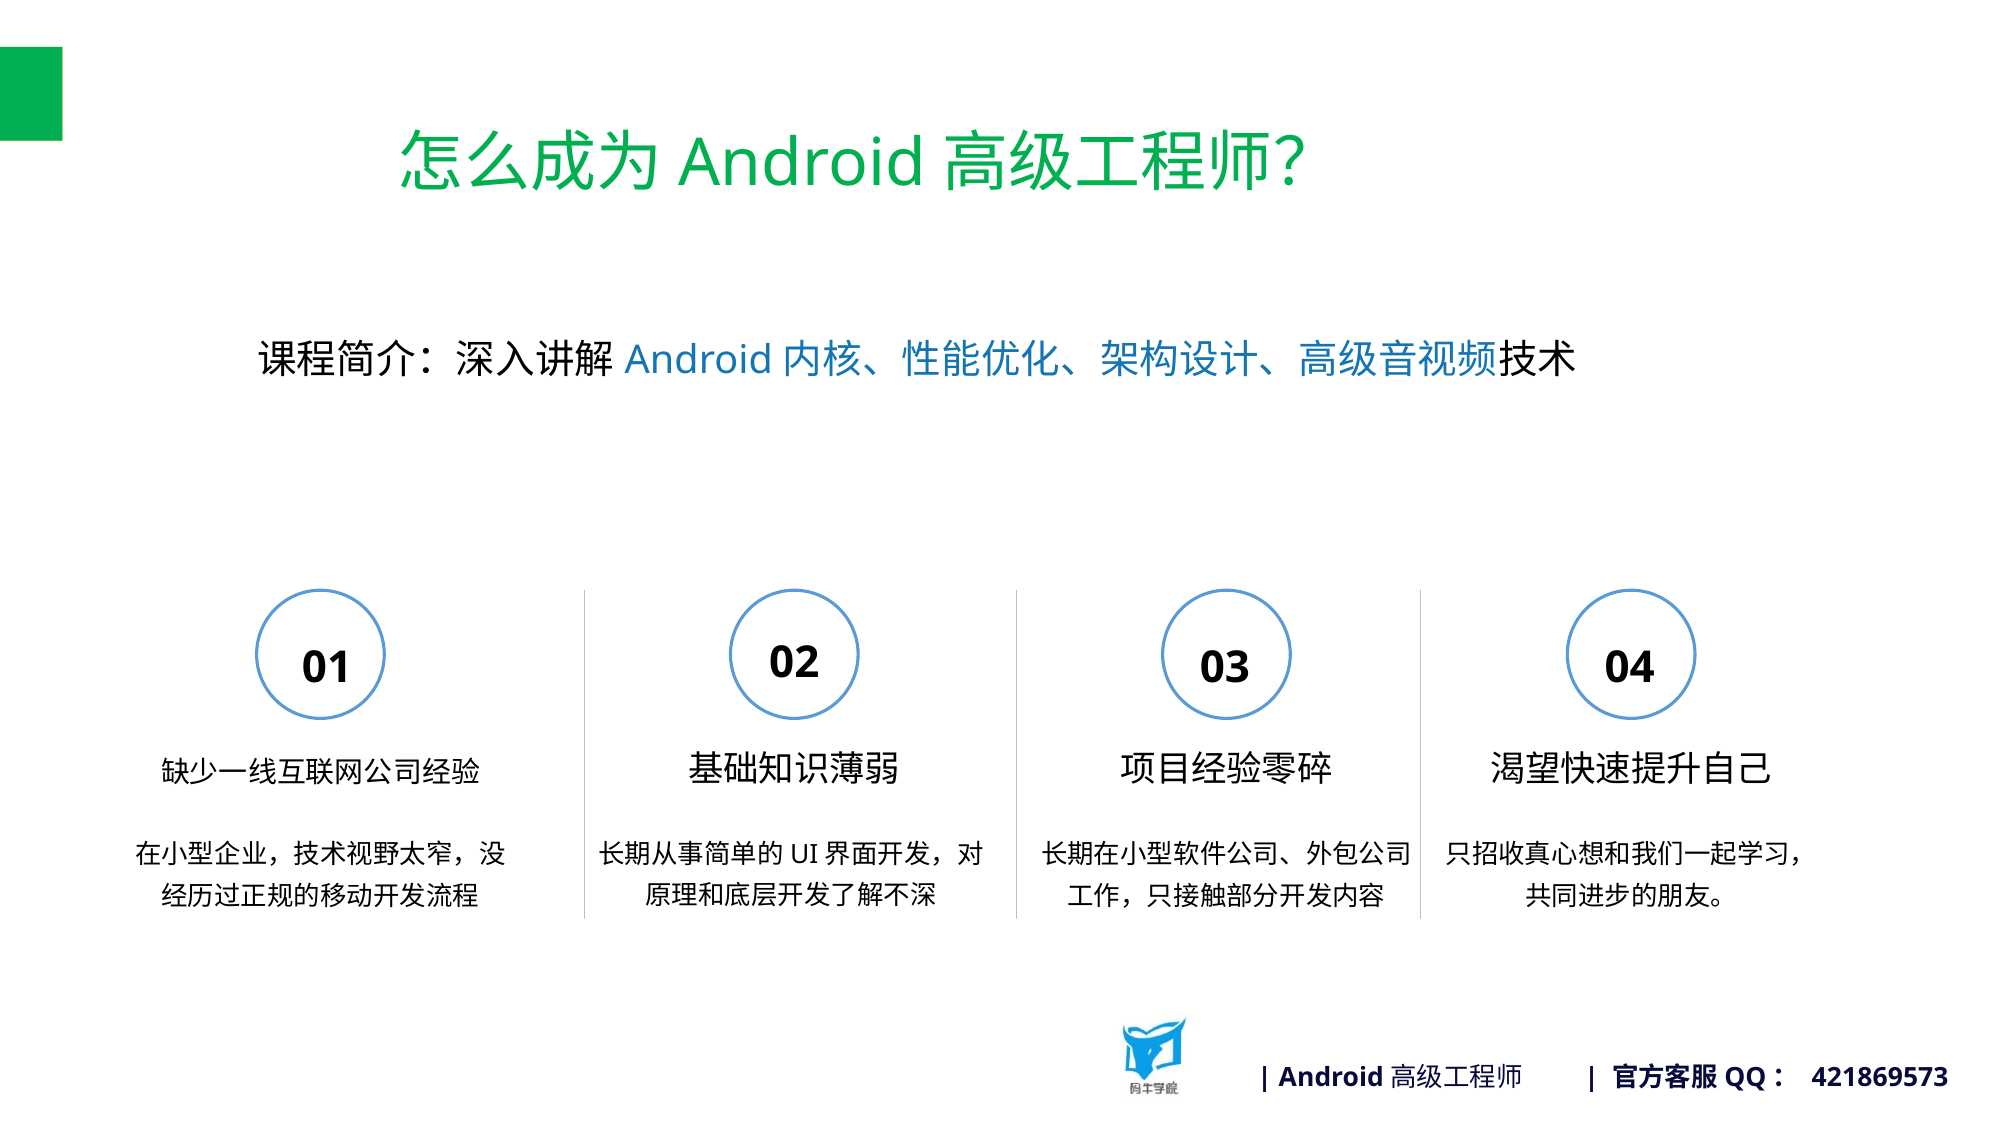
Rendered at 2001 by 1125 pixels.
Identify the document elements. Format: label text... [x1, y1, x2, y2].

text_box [1420, 590, 1826, 919]
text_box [126, 590, 515, 919]
title 怎么成为Android高级工程师？ [352, 116, 2000, 212]
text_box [583, 590, 994, 919]
text_box 课程简介：深入讲解Android内核、性能优化、架构设计、高级音视频技术 [28, 305, 1807, 545]
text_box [1016, 590, 1420, 919]
picture [1111, 1013, 1197, 1100]
